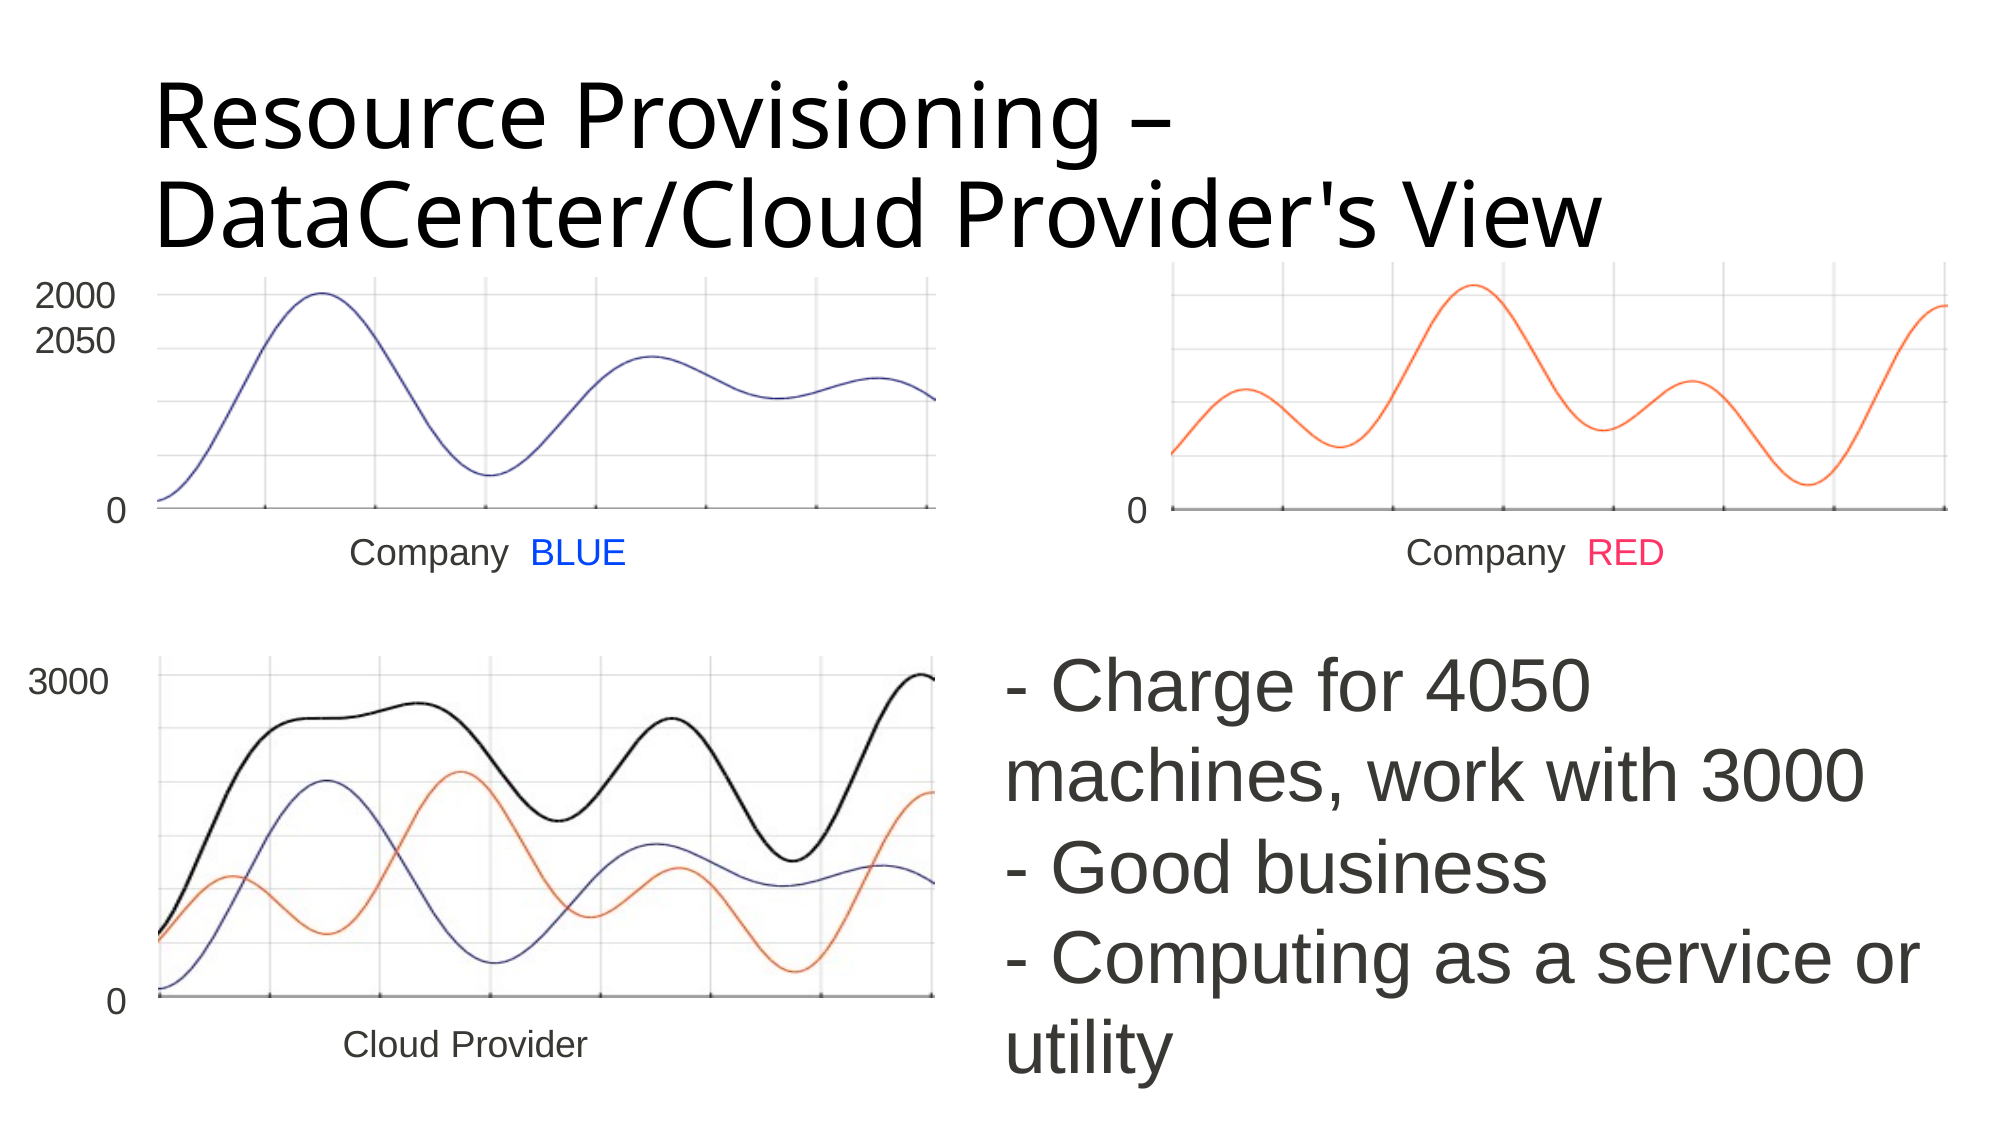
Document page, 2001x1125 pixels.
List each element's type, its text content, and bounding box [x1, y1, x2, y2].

text_box - Charge for 4050 machines, work with 3000 - Good business - Computing as a service or utility [1002, 634, 1948, 1089]
picture [1171, 262, 1948, 511]
title Resource Provisioning – DataCenter/Cloud Provider's View [137, 59, 1863, 278]
text_box Company ­ BLUE [347, 526, 703, 574]
text_box 0 Cloud Provider [104, 976, 694, 1065]
text_box 3000 [25, 655, 132, 703]
text_box 2000 2050 [32, 269, 1160, 362]
text_box 0 [1124, 483, 1156, 531]
text_box 0 [103, 483, 135, 531]
text_box Company ­ RED [1403, 526, 1738, 574]
picture [158, 656, 935, 998]
picture [157, 277, 936, 509]
